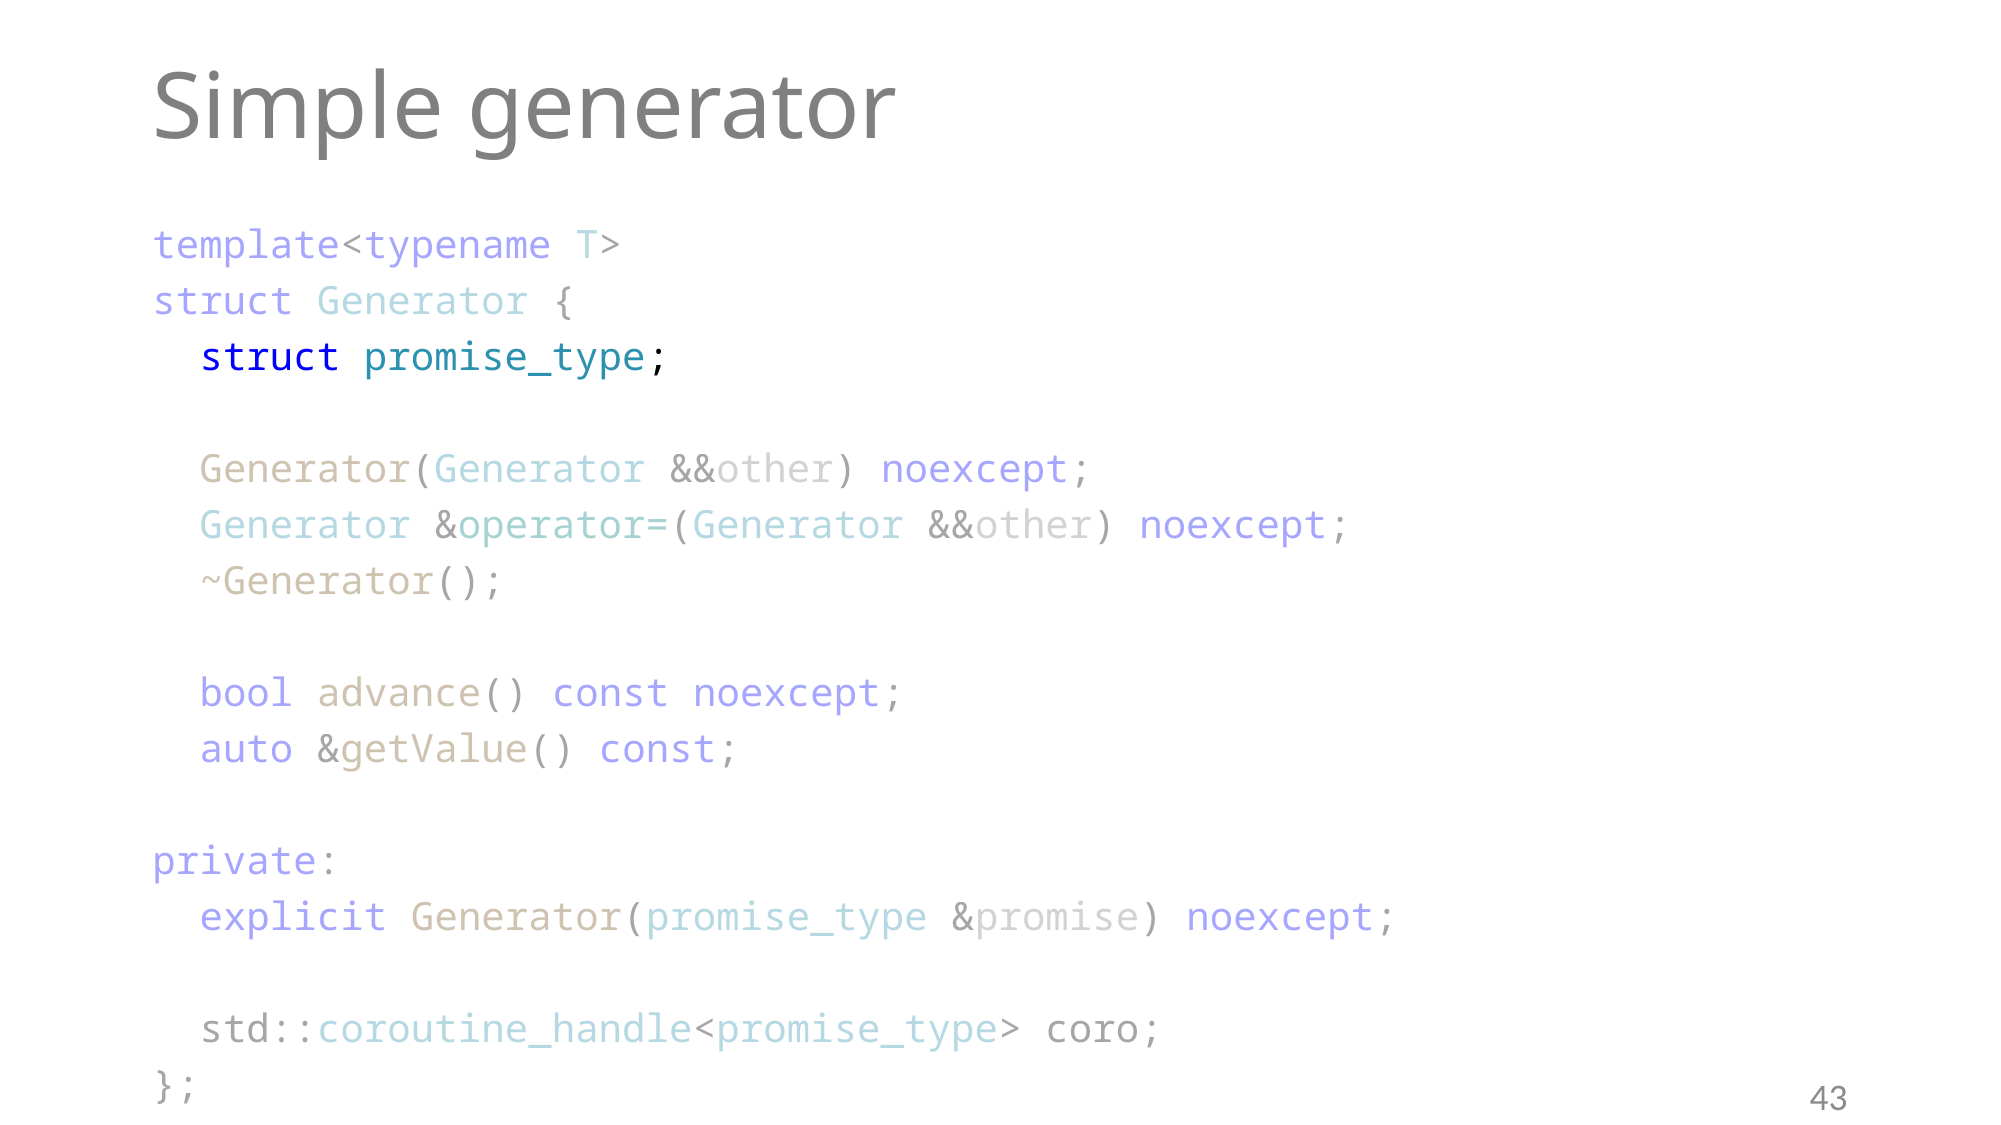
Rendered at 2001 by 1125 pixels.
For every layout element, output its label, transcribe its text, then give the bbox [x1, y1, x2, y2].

slide_number 43 [1412, 1065, 1863, 1125]
title Simple generator [137, 0, 1863, 217]
list template<typename T> struct Generator { struct promise_type; Generator(Generator &&other) noexcept; Generator &operator=(Generator &&other) noexcept; ~Generator(); bool advance() const noexcept; auto &getValue() const; private: explicit Generator(promise_type &promise) noexcept; std::coroutine_handle<promise_type> coro; }; [137, 217, 1863, 1125]
